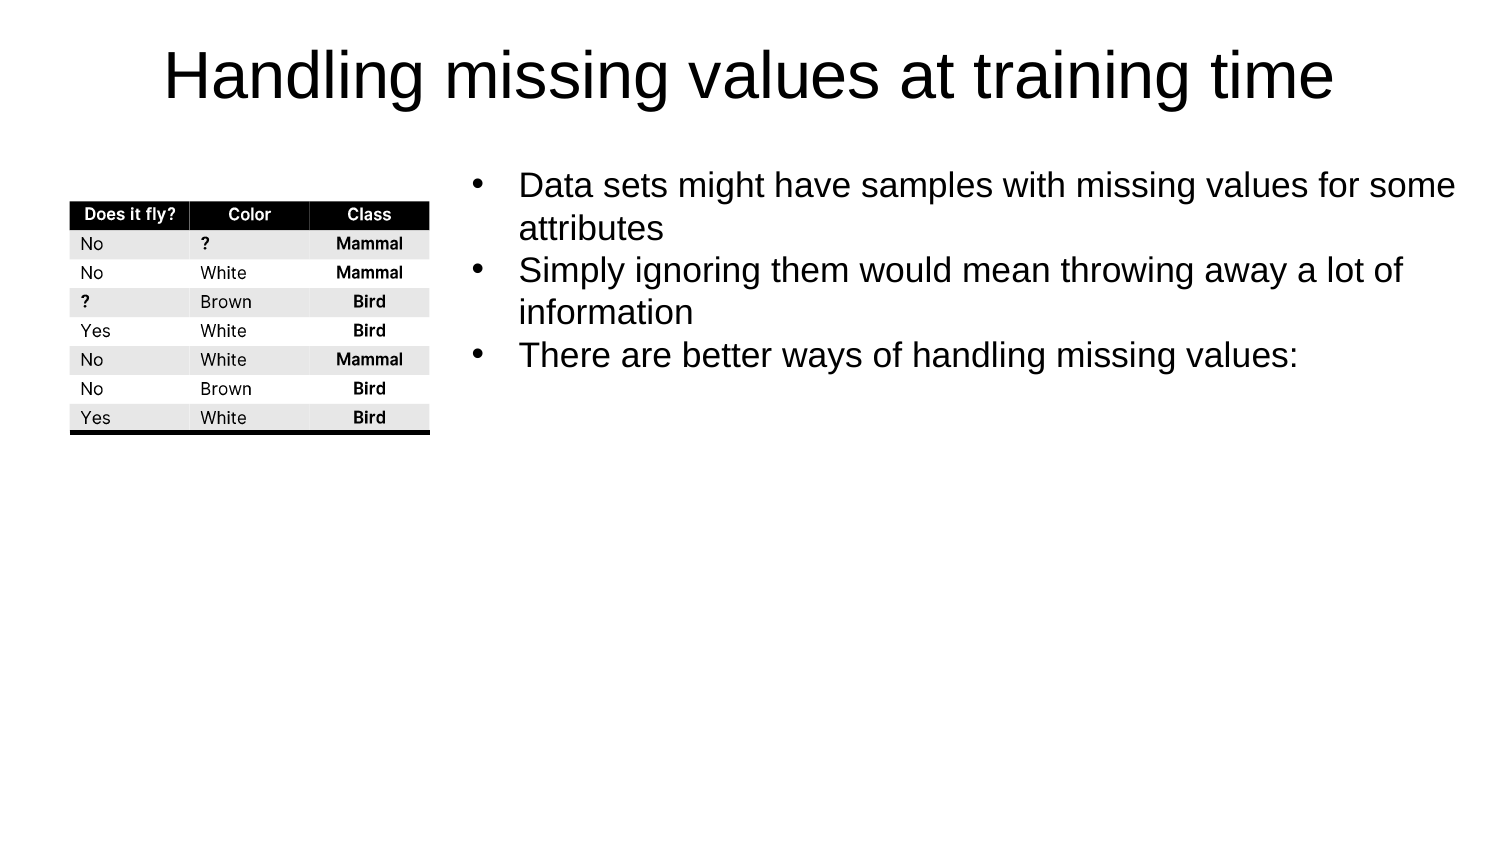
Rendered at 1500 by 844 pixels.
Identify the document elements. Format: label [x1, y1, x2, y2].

text_box [200, 318, 256, 343]
text_box [353, 289, 394, 314]
text_box [200, 231, 220, 256]
table_cell [70, 232, 430, 430]
text_box [200, 405, 256, 430]
text_box [347, 202, 400, 227]
text_box [200, 376, 262, 401]
text_box [336, 260, 414, 285]
text_box [353, 376, 394, 401]
text_box [80, 347, 115, 372]
text_box [456, 147, 1488, 475]
text_box [228, 202, 280, 227]
text_box [80, 260, 115, 285]
table_header [70, 199, 430, 232]
text_box [80, 376, 115, 401]
text_box [336, 231, 414, 256]
text_box [80, 405, 121, 430]
text_box [84, 202, 183, 227]
text_box [353, 405, 394, 430]
text_box [80, 289, 100, 314]
text_box [336, 347, 414, 372]
text_box [29, 16, 1472, 133]
text_box [80, 318, 121, 343]
text_box [80, 231, 115, 256]
text_box [200, 260, 256, 285]
text_box [200, 289, 262, 314]
text_box [353, 318, 394, 343]
text_box [200, 347, 256, 372]
